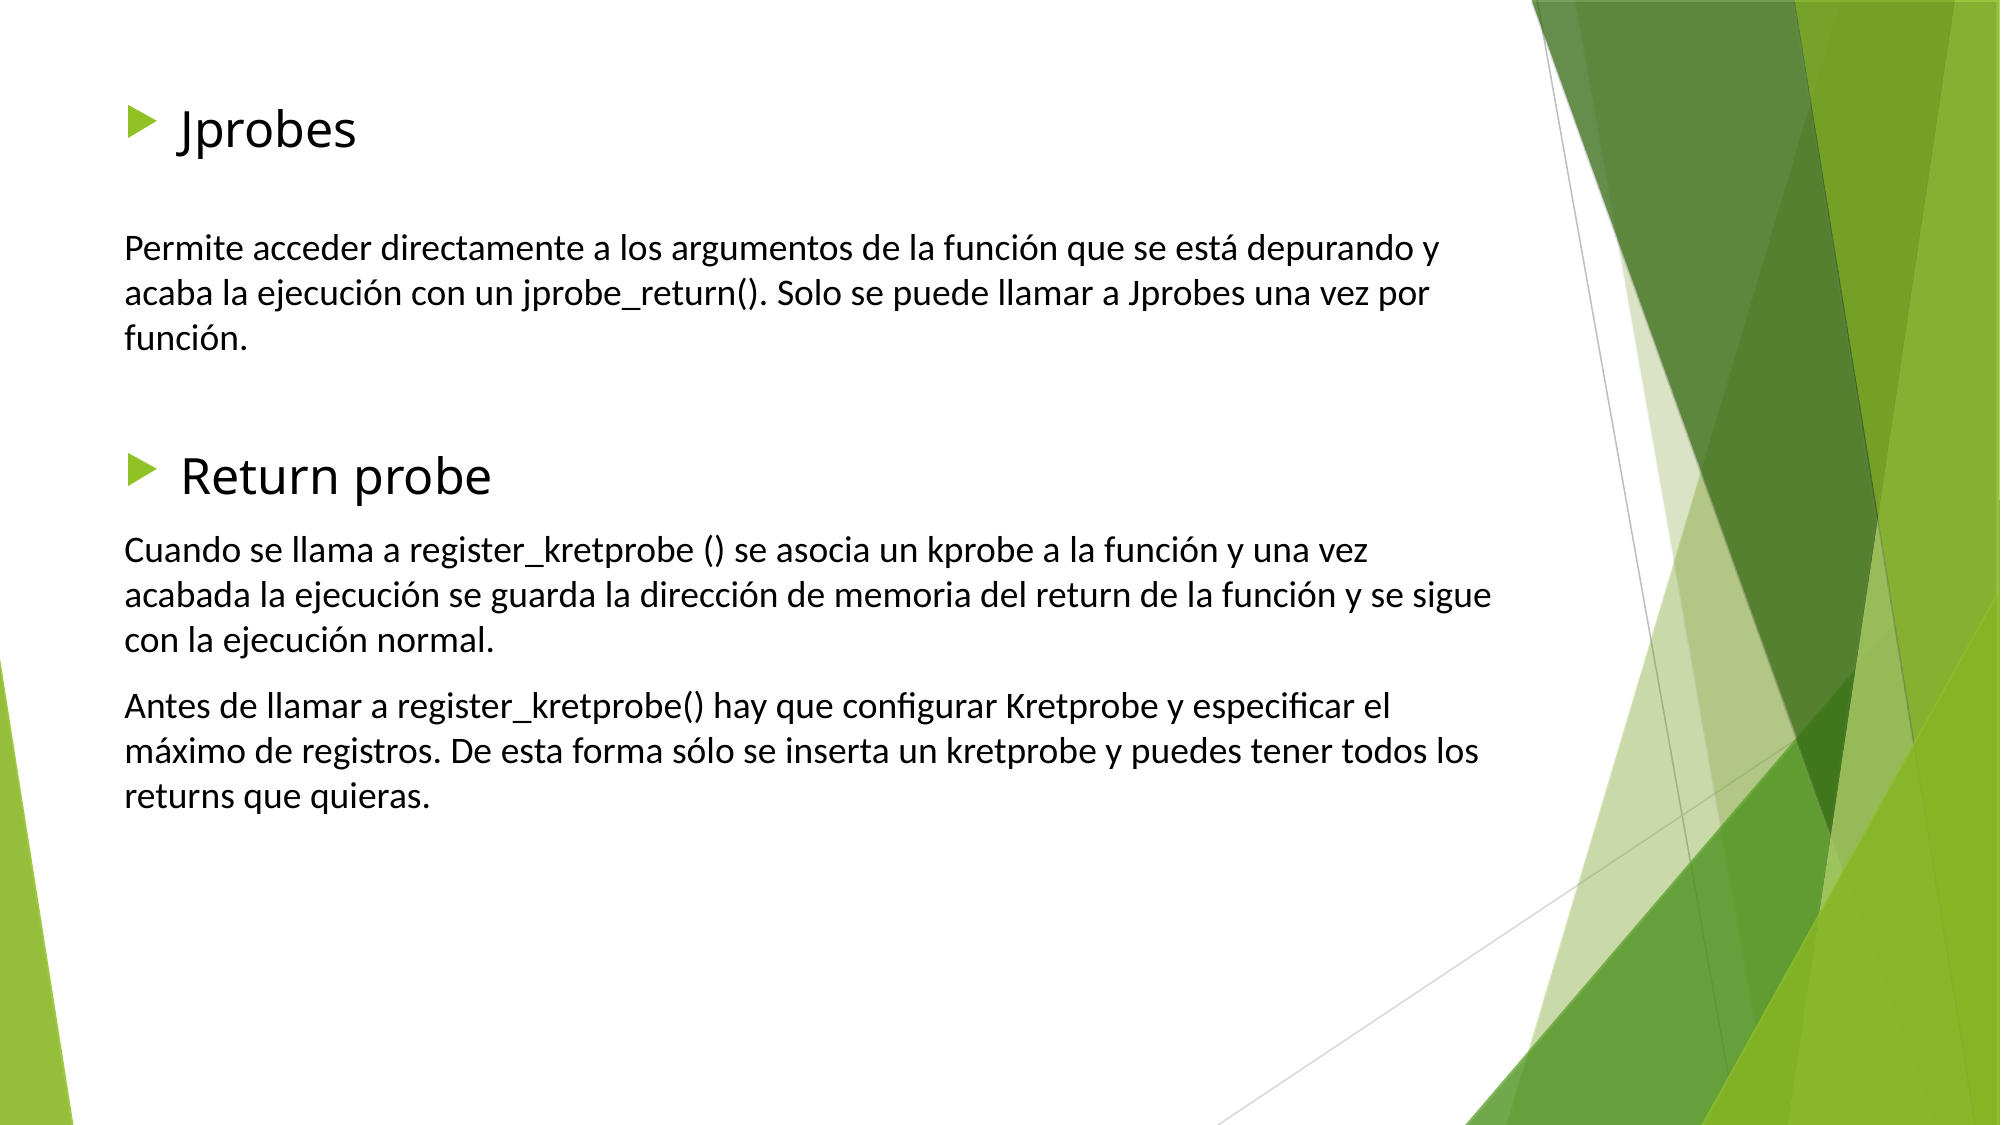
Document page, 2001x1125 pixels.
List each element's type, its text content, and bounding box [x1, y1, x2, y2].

text_box Jprobes Permite acceder directamente a los argumentos de la función que se está depurando y acaba la ejecución con un jprobe_return(). Solo se puede llamar a Jprobes una vez por función. Return probe Cuando se llama a register_kretprobe () se asocia un kprobe a la función y una vez acabada la ejecución se guarda la dirección de memoria del return de la función y se sigue con la ejecución normal. Antes de llamar a register_kretprobe() hay que configurar Kretprobe y especificar el máximo de registros. De esta forma sólo se inserta un kretprobe y puedes tener todos los returns que quieras. [109, 89, 1520, 979]
